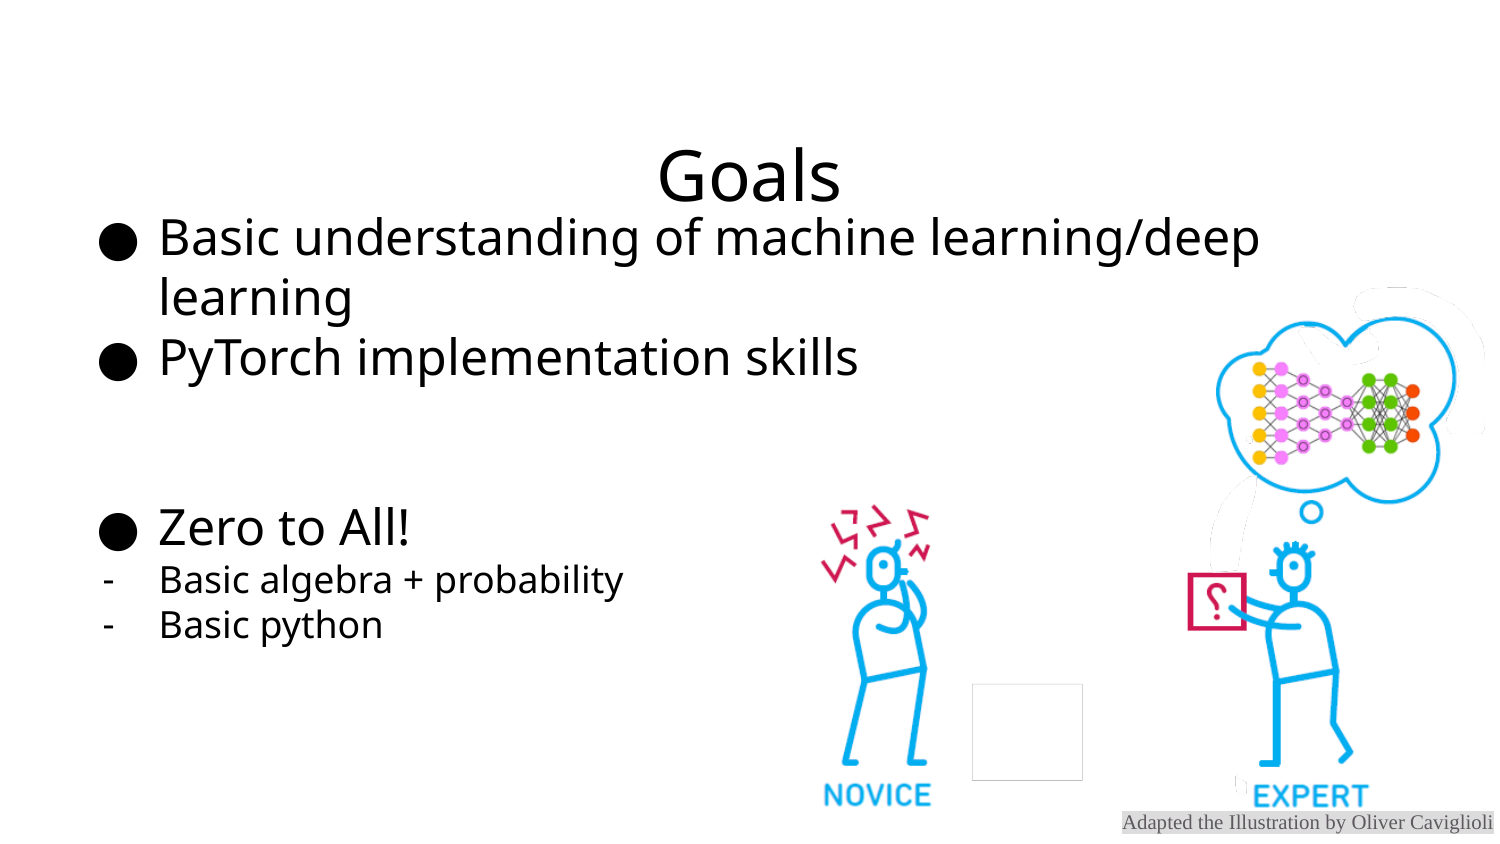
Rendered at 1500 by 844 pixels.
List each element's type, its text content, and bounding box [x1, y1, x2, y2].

list Basic understanding of machine learning/deep learning PyTorch implementation skills Zero to All! Basic algebra + probability Basic python [78, 223, 1404, 629]
picture [616, 273, 1500, 834]
title Goals [70, 94, 1430, 253]
